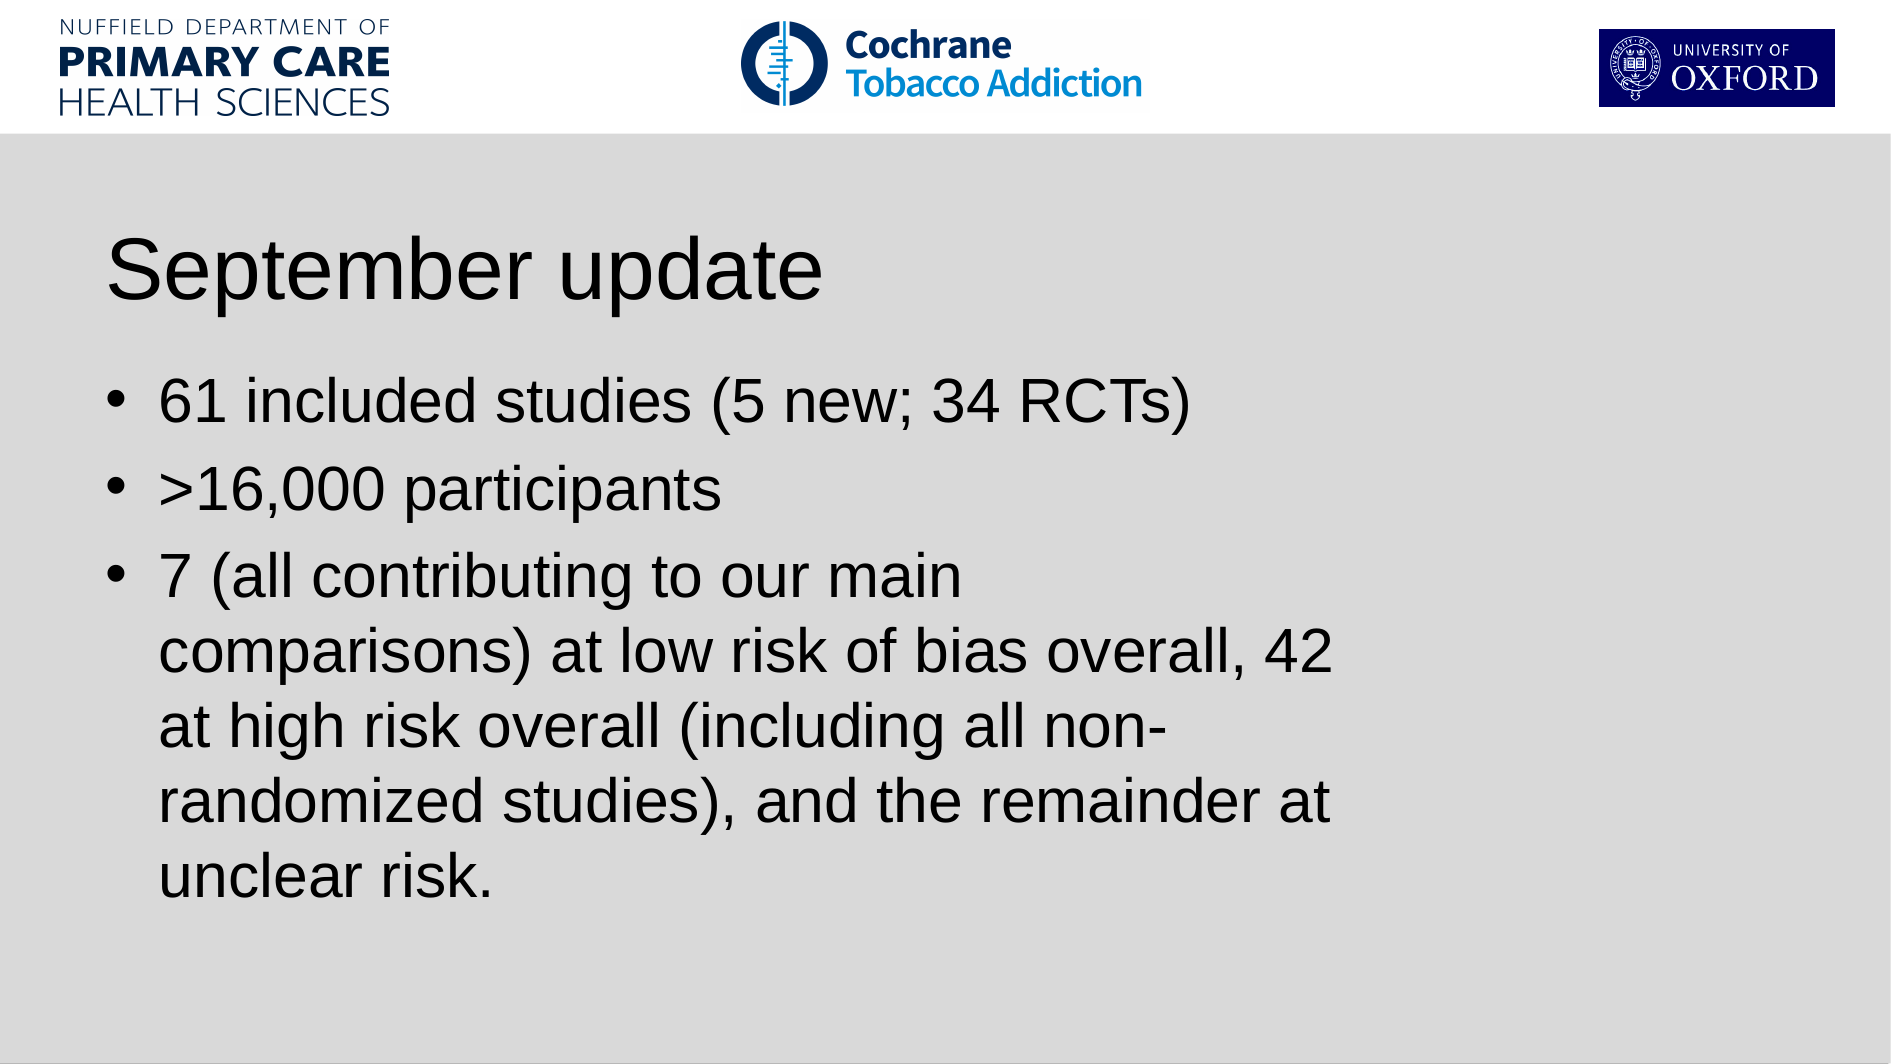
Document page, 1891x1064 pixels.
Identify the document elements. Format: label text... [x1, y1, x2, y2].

picture [741, 19, 1150, 113]
picture [1599, 29, 1835, 107]
picture [60, 19, 389, 116]
title September update [90, 204, 1357, 303]
list 61 included studies (5 new; 34 RCTs) >16,000 participants 7 (all contributing to our main comparisons) at low risk of bias overall, 42 at high risk overall (including all non-randomized studies), and the remainder at unclear risk. [90, 352, 1357, 960]
